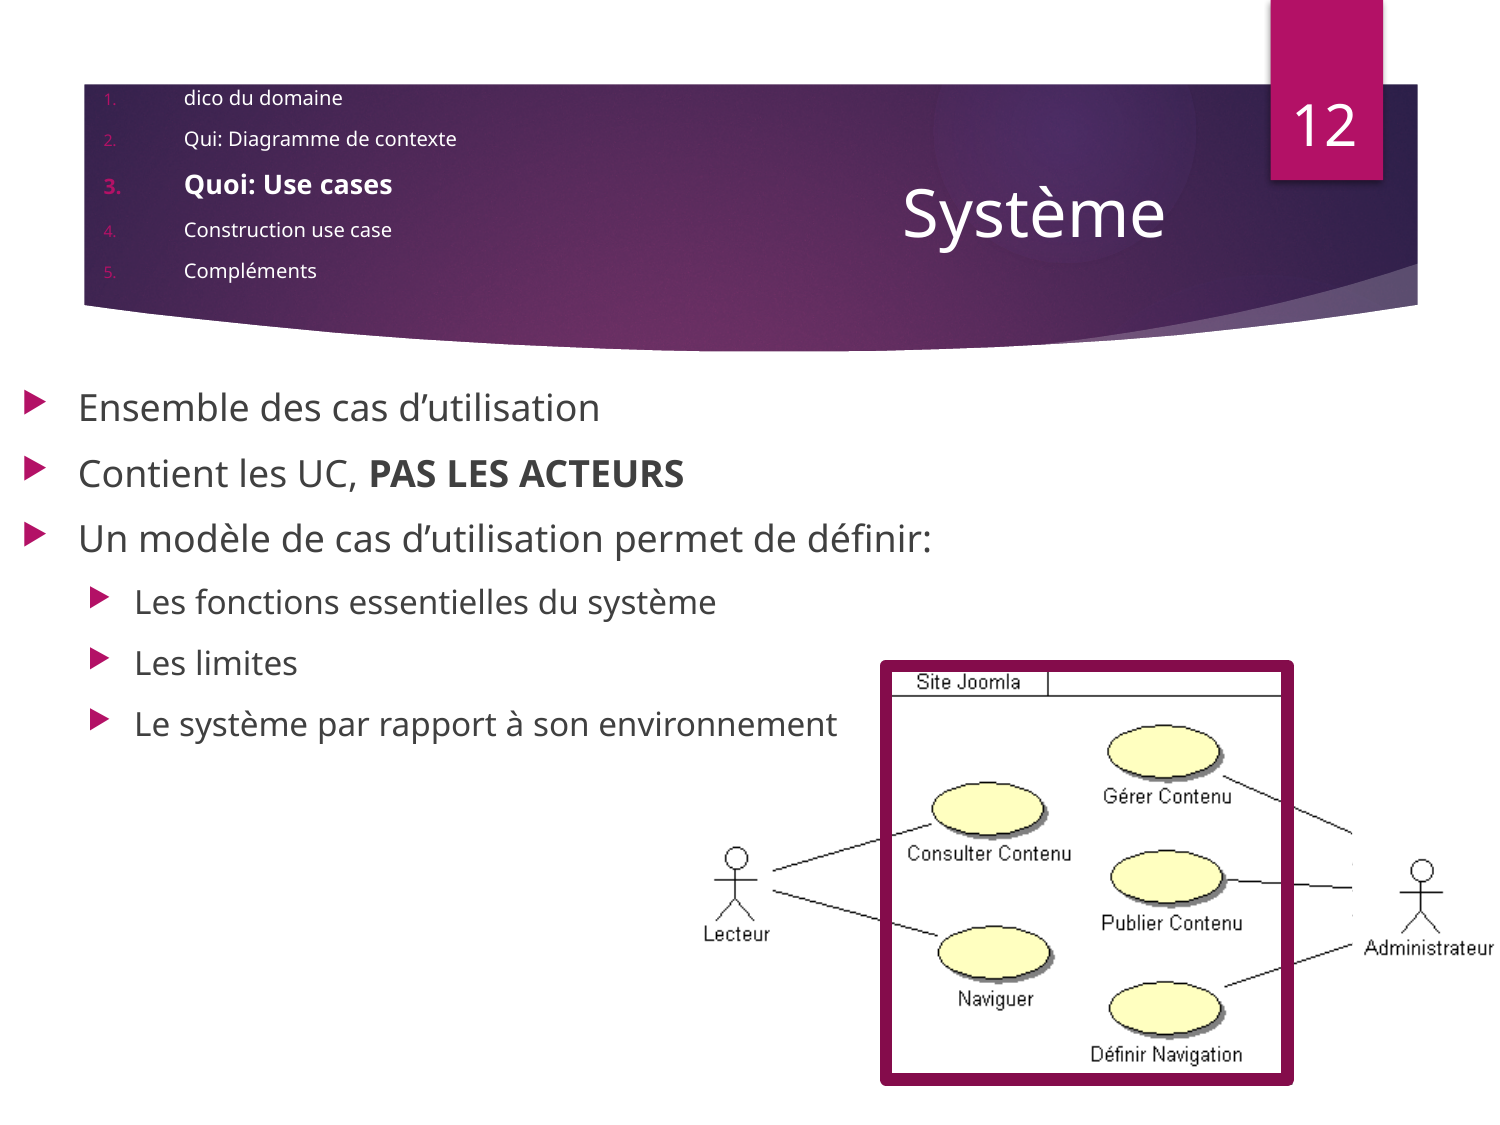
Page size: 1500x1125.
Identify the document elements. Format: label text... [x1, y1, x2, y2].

text_box dico du domaine Qui: Diagramme de contexte Quoi: Use cases Construction use case Compléments [88, 78, 644, 291]
list Ensemble des cas d’utilisation Contient les UC, PAS LES ACTEURS Un modèle de cas d’utilisation permet de définir: Les fonctions essentielles du système Les limites Le système par rapport à son environnement [6, 376, 1048, 956]
title Système [644, 152, 1183, 269]
picture [678, 643, 1500, 1102]
slide_number 12 [1259, 48, 1390, 175]
